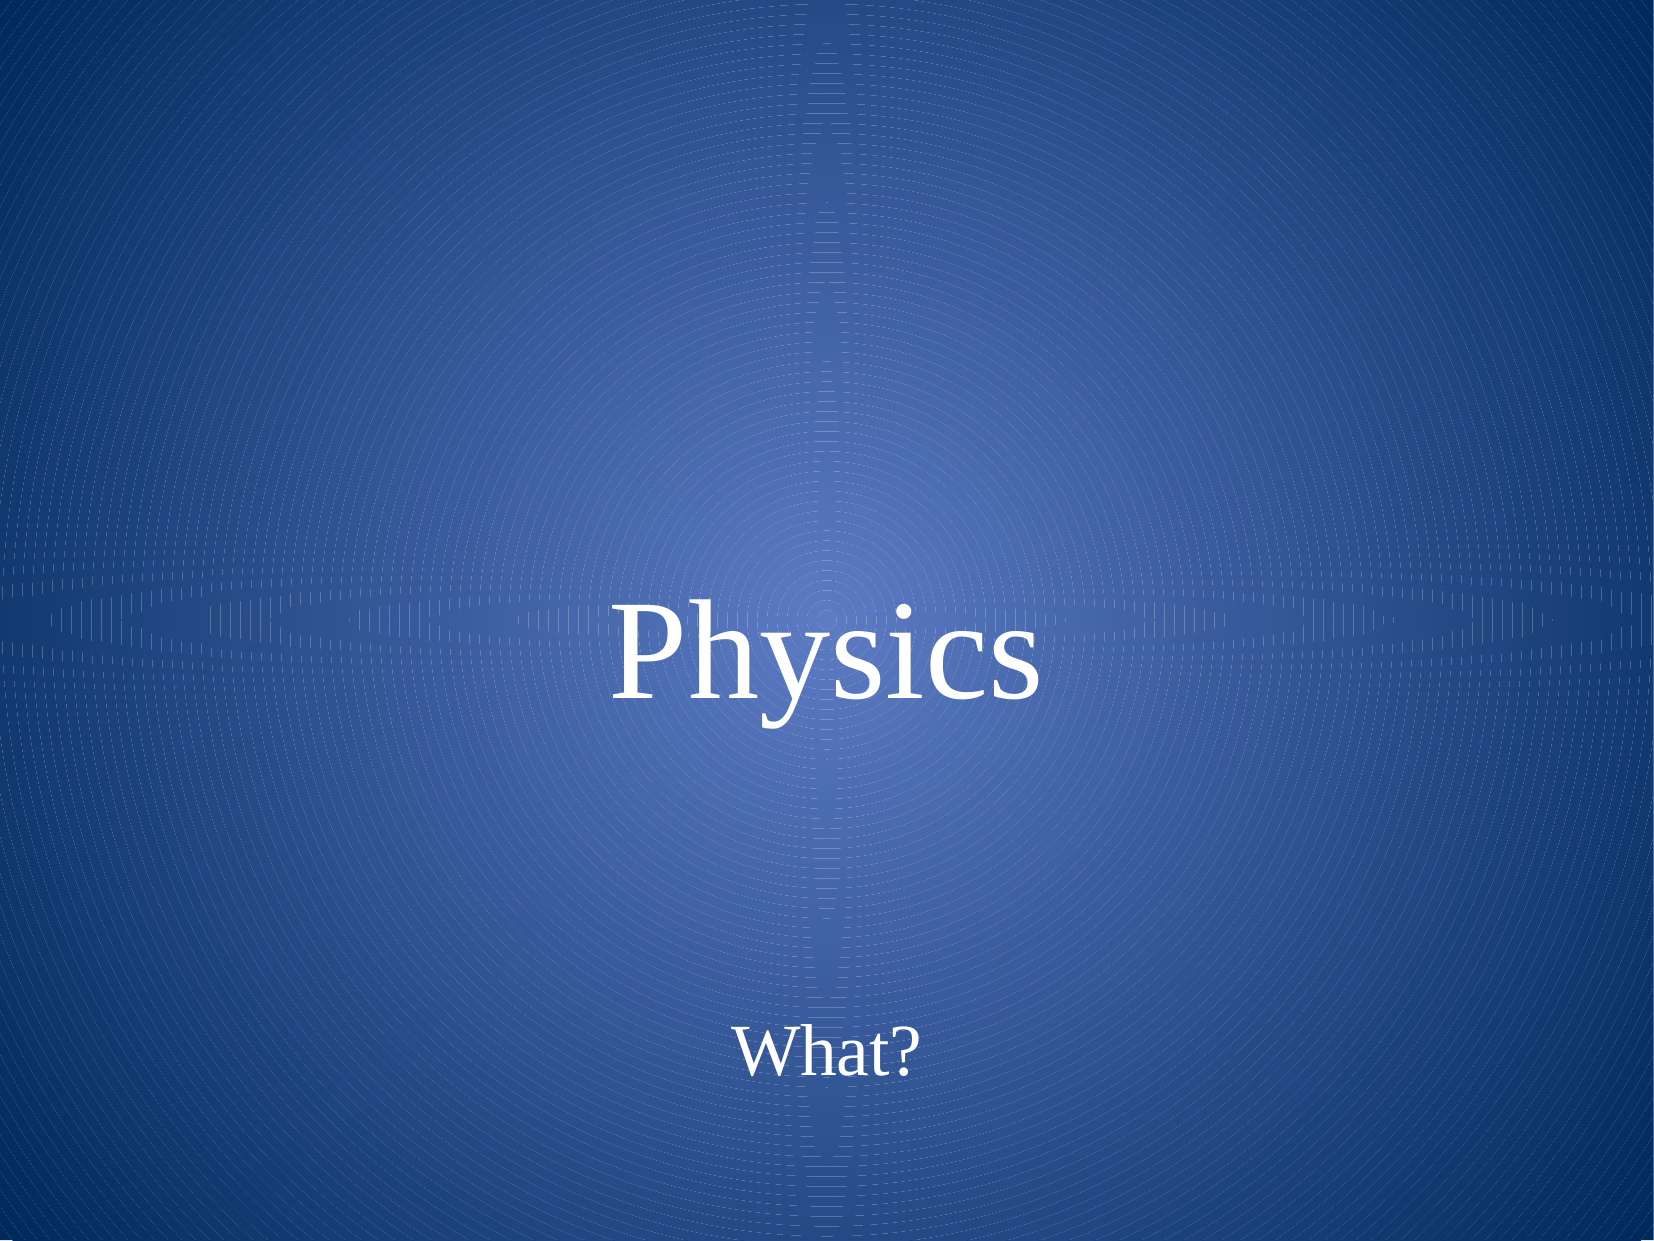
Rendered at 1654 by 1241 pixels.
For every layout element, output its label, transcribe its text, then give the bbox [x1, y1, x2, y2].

title Physics [0, 538, 1654, 746]
text_box What? [0, 995, 1654, 1098]
